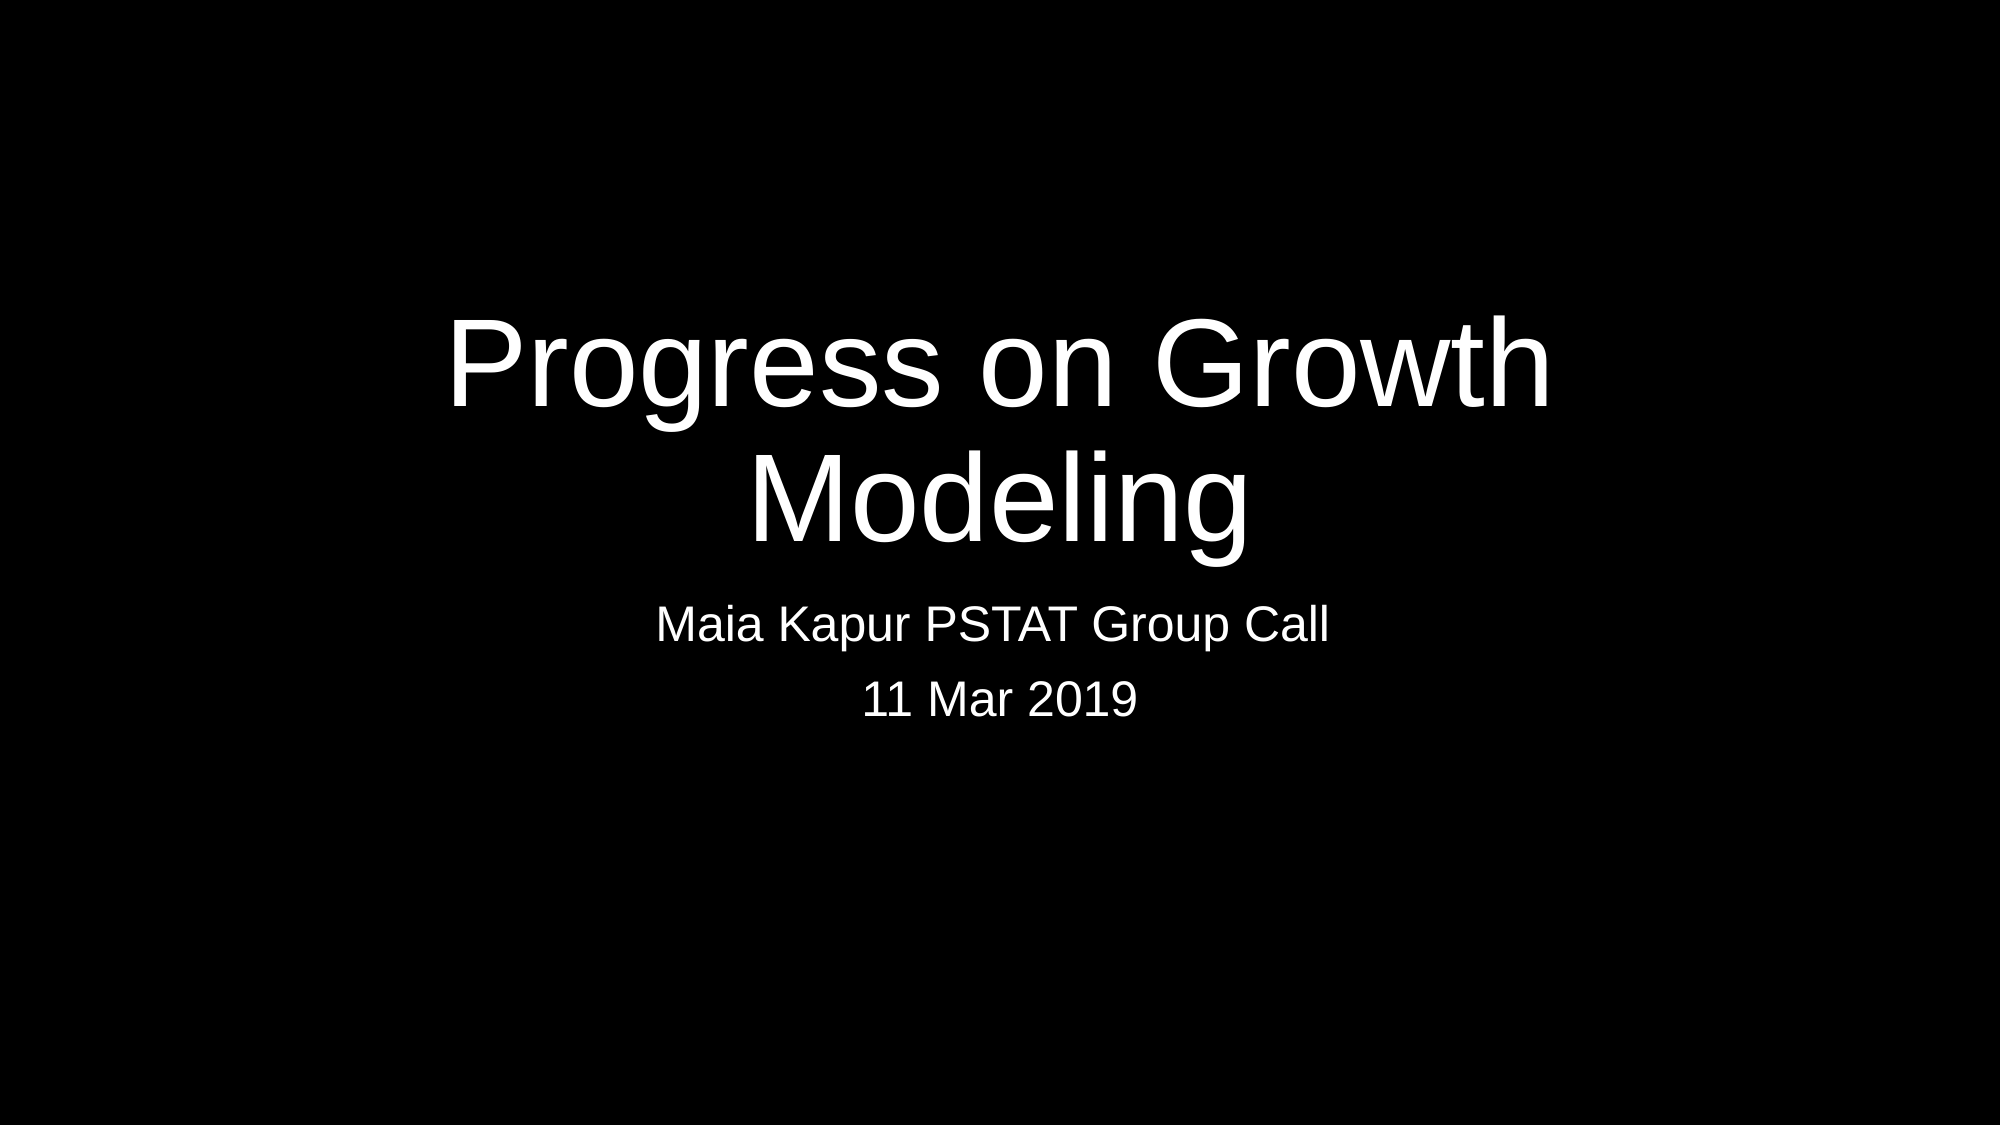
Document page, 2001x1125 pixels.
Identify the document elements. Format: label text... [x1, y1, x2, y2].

subtitle Maia Kapur PSTAT Group Call 11 Mar 2019 [249, 590, 1750, 863]
title Progress on Growth Modeling [249, 184, 1750, 576]
